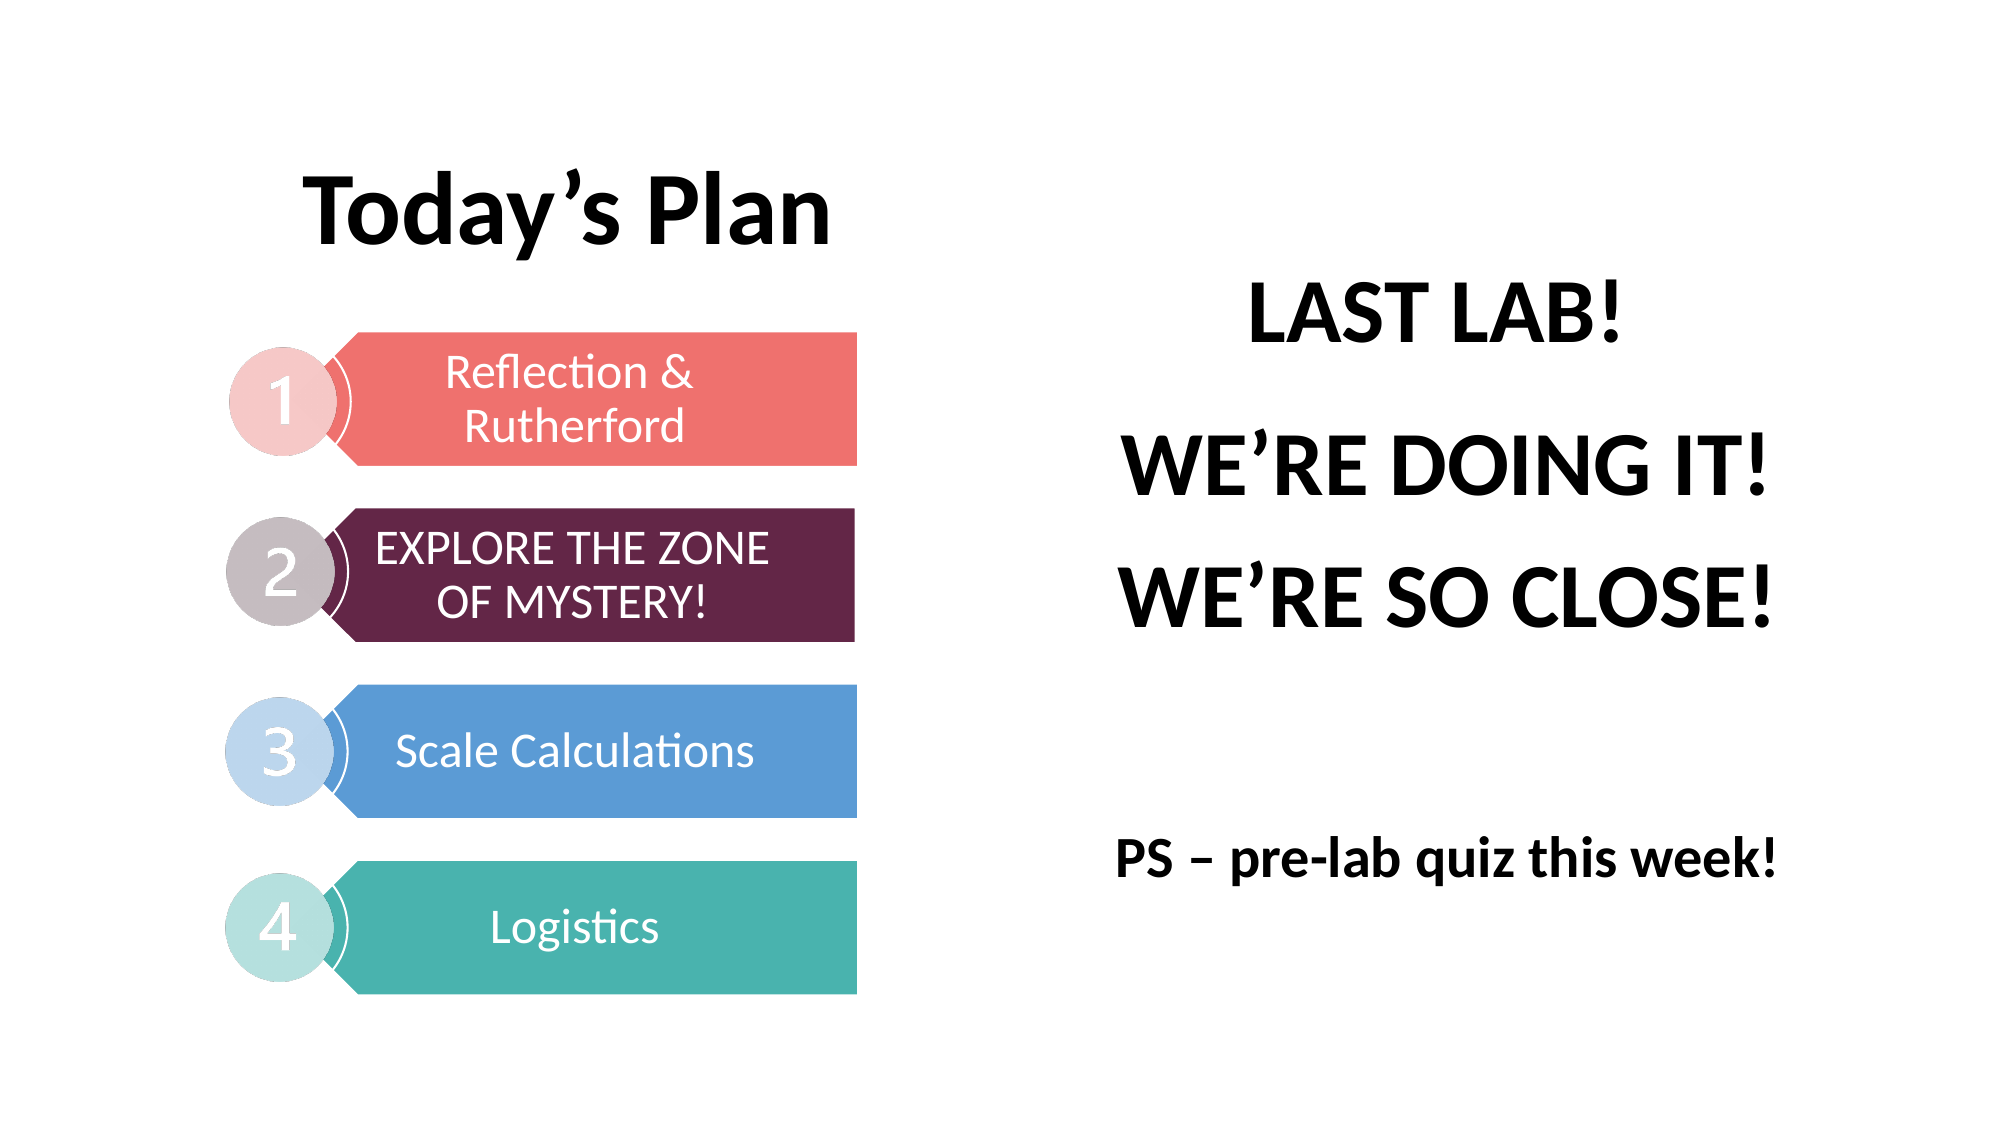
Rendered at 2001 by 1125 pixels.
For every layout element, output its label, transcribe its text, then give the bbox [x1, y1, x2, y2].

title Today’s Plan [250, 122, 886, 299]
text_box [112, 331, 968, 996]
list LAST LAB! WE’RE DOING IT! WE’RE SO CLOSE! PS – pre-lab quiz this week! [1032, 122, 1863, 996]
